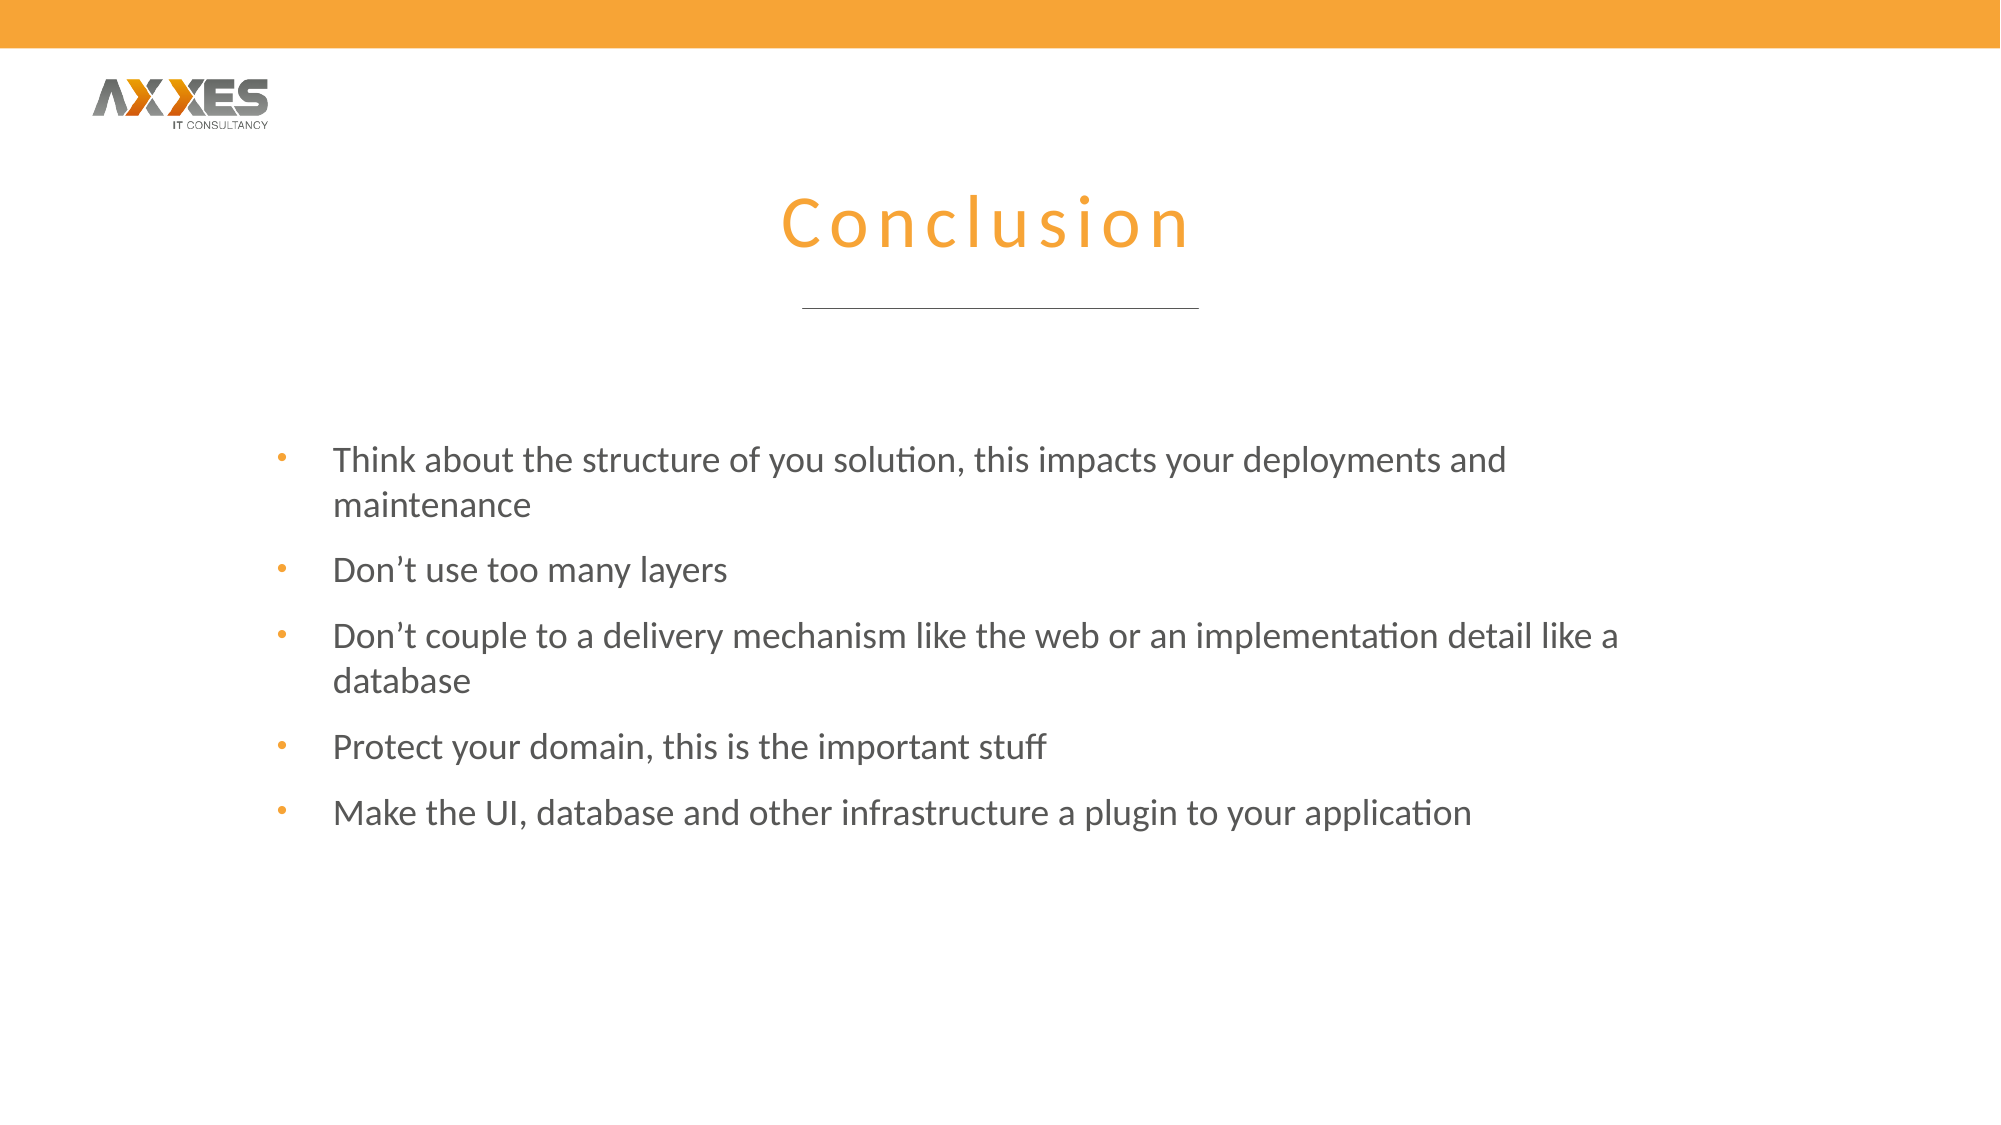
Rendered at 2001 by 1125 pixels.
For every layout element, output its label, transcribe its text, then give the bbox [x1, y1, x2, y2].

picture [92, 79, 268, 129]
title Conclusion [267, 159, 1705, 276]
list Think about the structure of you solution, this impacts your deployments and maintenance Don’t use too many layers Don’t couple to a delivery mechanism like the web or an implementation detail like a database Protect your domain, this is the important stuff Make the UI, database and other infrastructure a plugin to your application [261, 427, 1710, 988]
